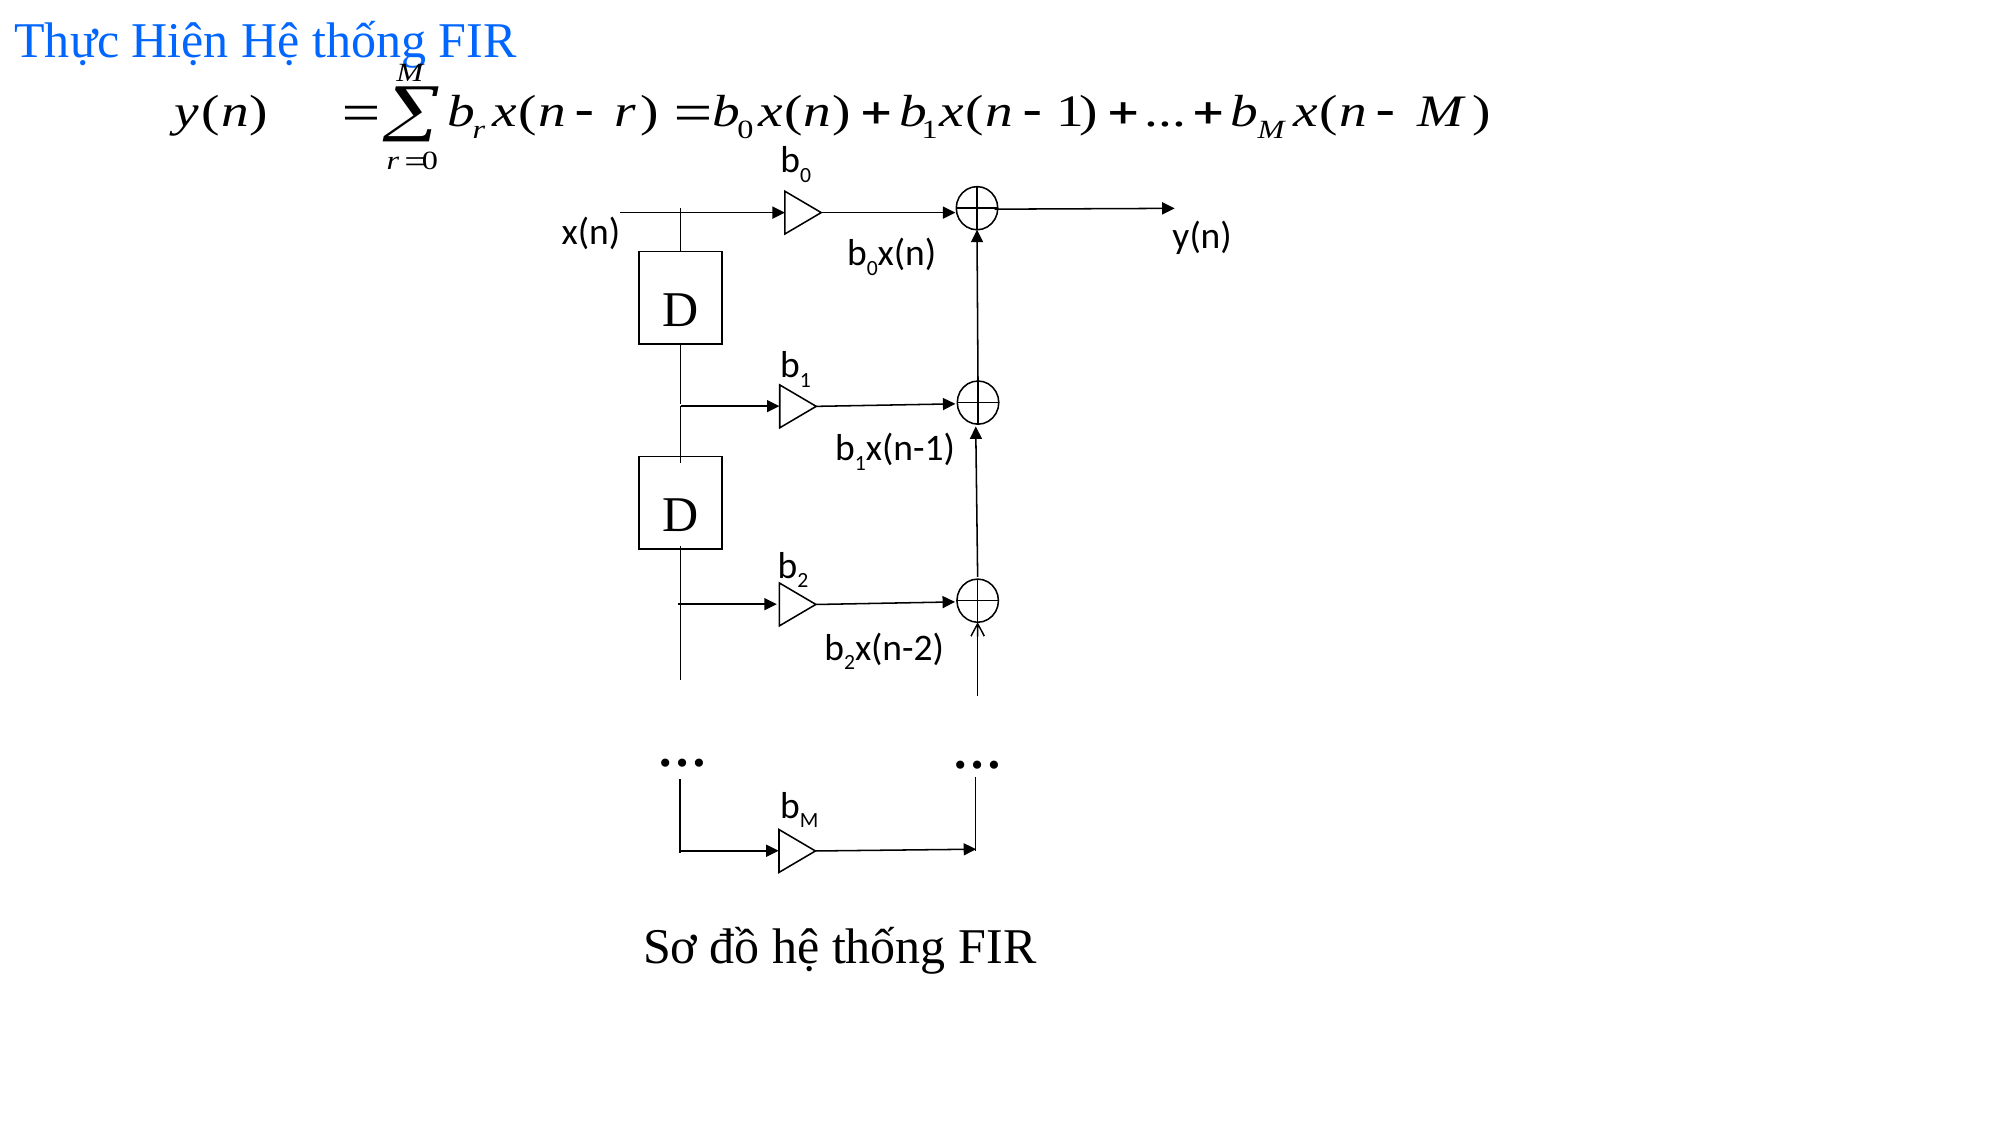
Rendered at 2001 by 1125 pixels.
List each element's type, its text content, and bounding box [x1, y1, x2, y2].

text_box b1x(n-1) [820, 415, 992, 482]
text_box b1 [765, 332, 866, 399]
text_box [815, 848, 977, 852]
text_box [957, 381, 999, 419]
text_box [956, 579, 999, 622]
text_box [956, 188, 998, 230]
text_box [815, 601, 956, 605]
text_box b0x(n) [832, 220, 976, 287]
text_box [160, 51, 1504, 180]
text_box … [640, 691, 724, 784]
text_box D [639, 456, 723, 550]
text_box b2 [762, 533, 863, 600]
text_box Thực Hiện Hệ thống FIR [0, 0, 545, 75]
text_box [815, 403, 956, 407]
text_box D [639, 251, 723, 344]
text_box b2x(n-2) [809, 615, 981, 682]
text_box [784, 194, 821, 235]
text_box … [935, 693, 1019, 786]
text_box b0 [765, 188, 866, 194]
text_box [778, 840, 813, 873]
text_box x(n) [546, 199, 647, 260]
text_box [978, 429, 982, 482]
text_box bM [765, 773, 866, 840]
text_box y(n) [1157, 203, 1258, 264]
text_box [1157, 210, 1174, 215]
text_box [779, 399, 813, 428]
text_box [779, 600, 813, 626]
text_box Sơ đồ hệ thống FIR [628, 906, 1064, 982]
